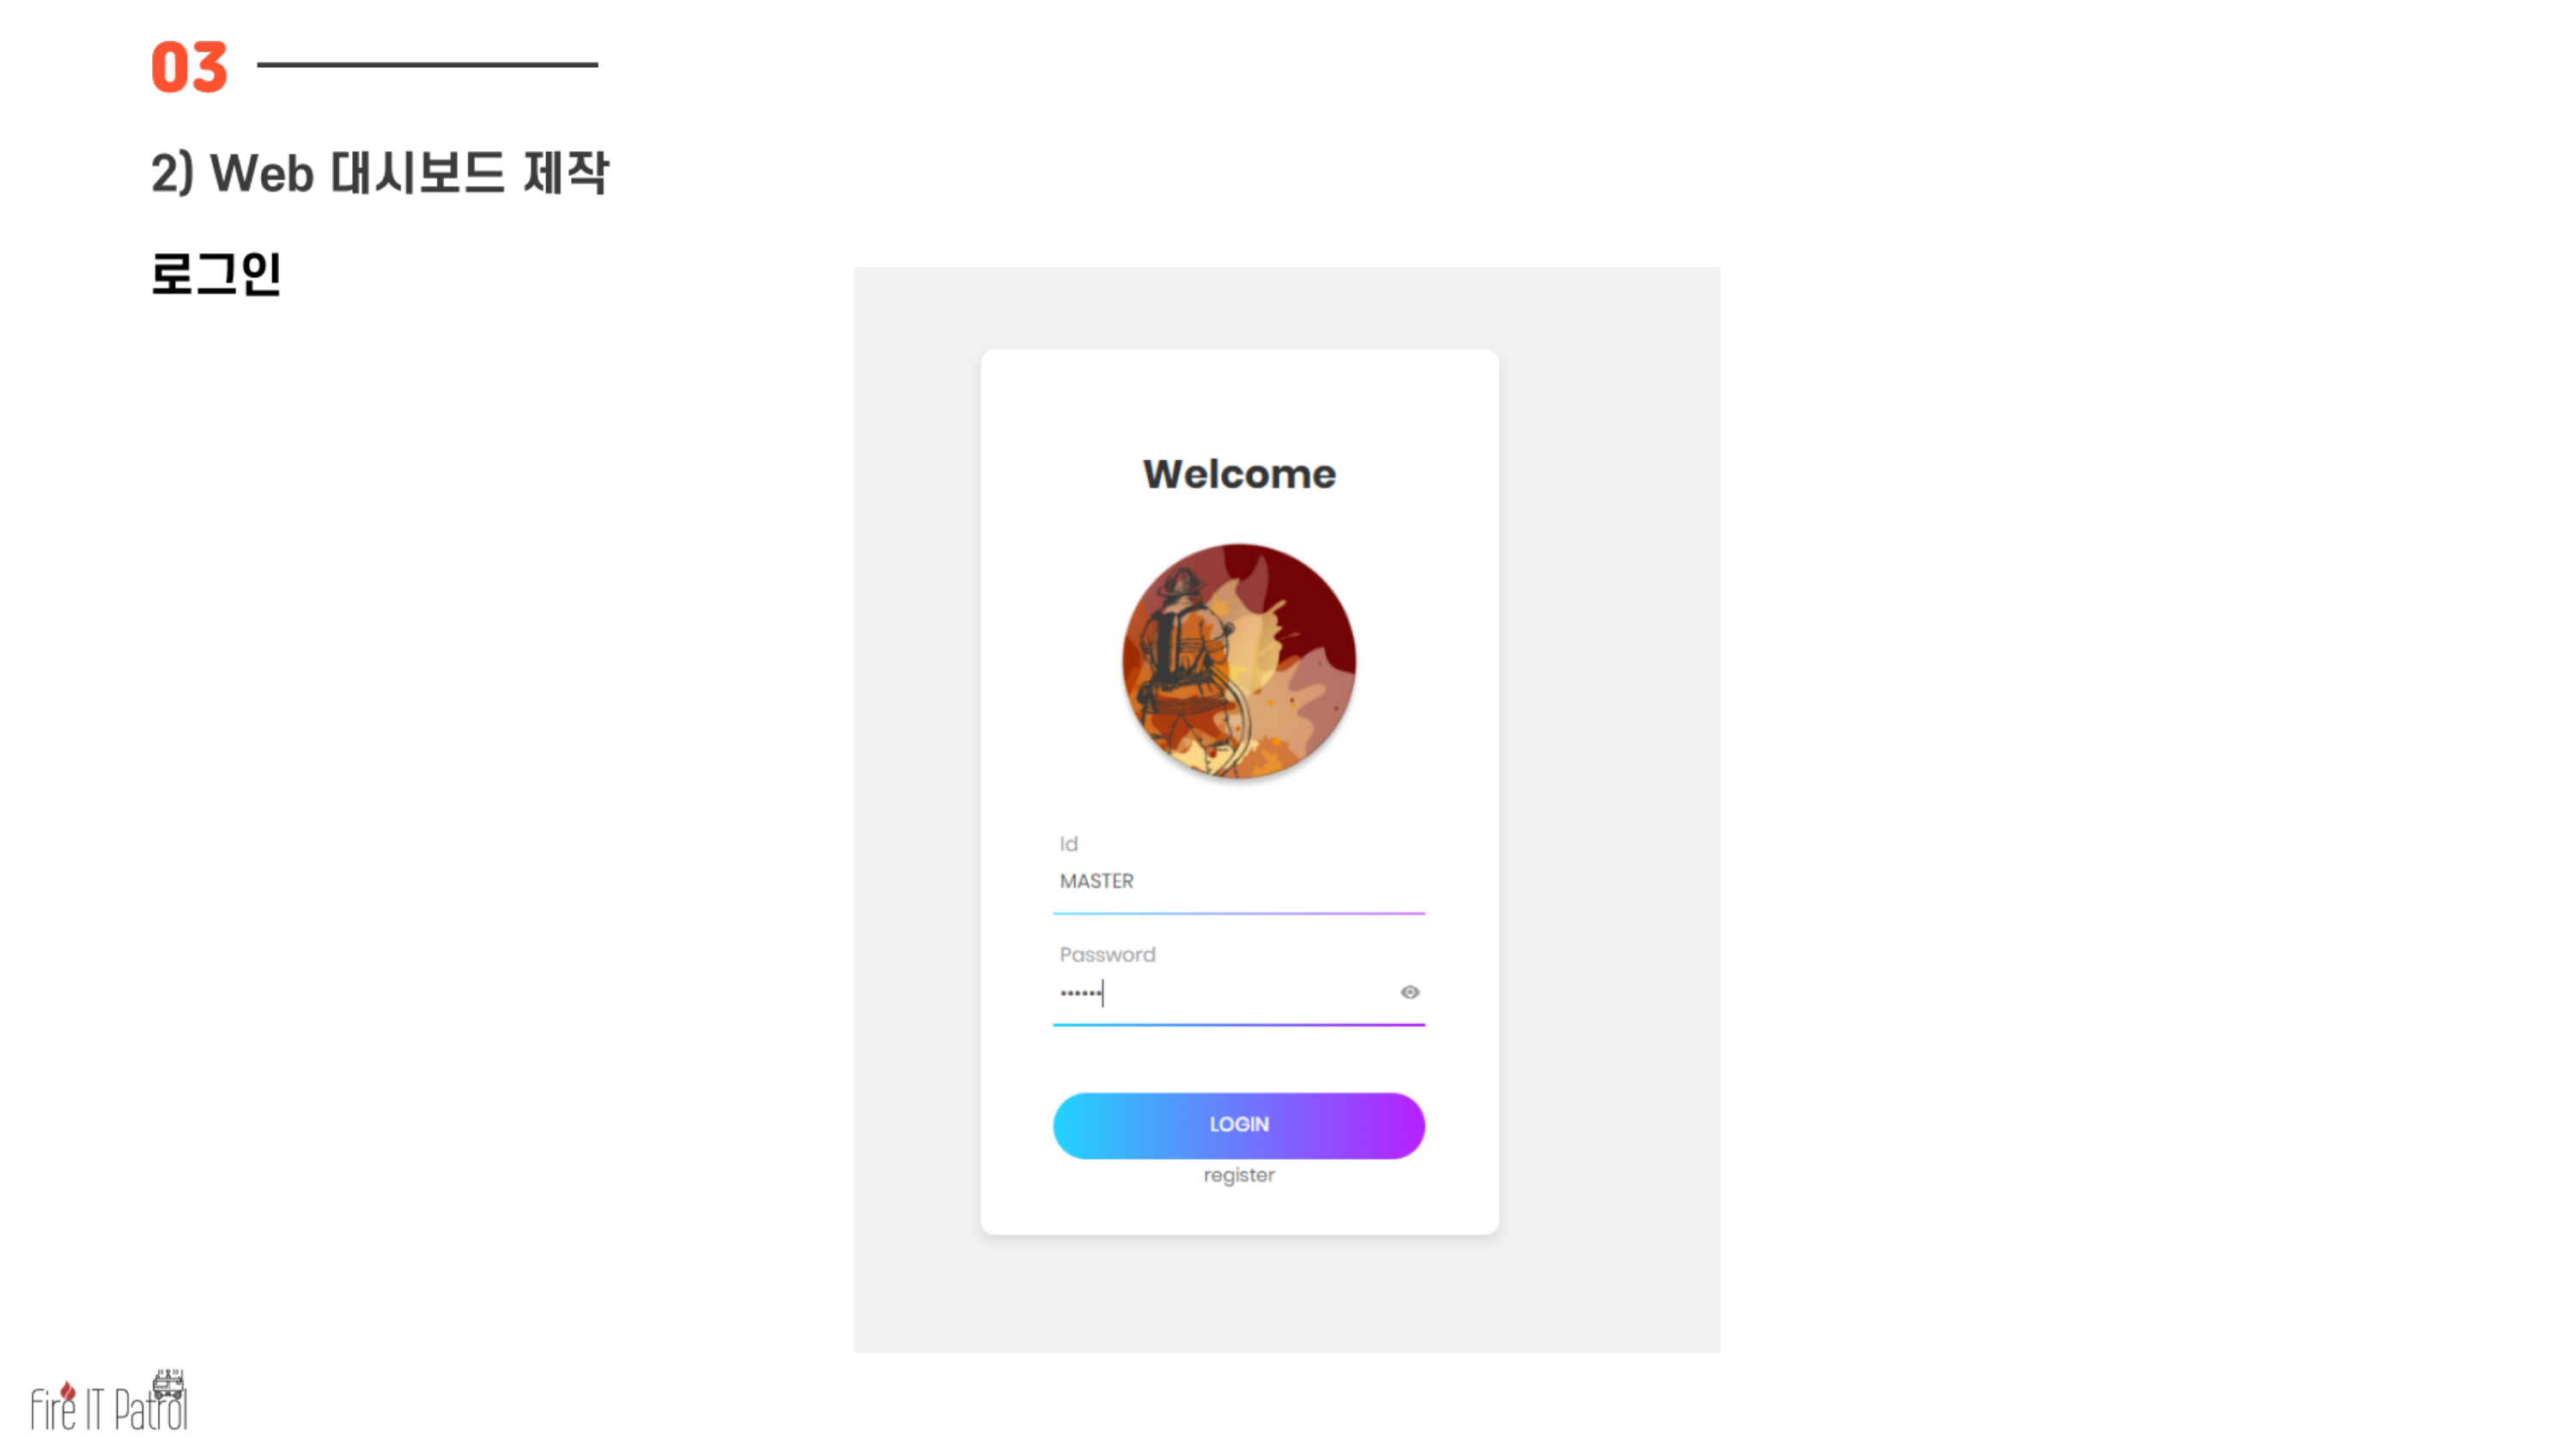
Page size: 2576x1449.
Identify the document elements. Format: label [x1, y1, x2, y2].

text_box [854, 267, 1721, 1353]
text_box [0, 1300, 219, 1449]
text_box [255, 61, 598, 68]
picture [140, 15, 632, 329]
